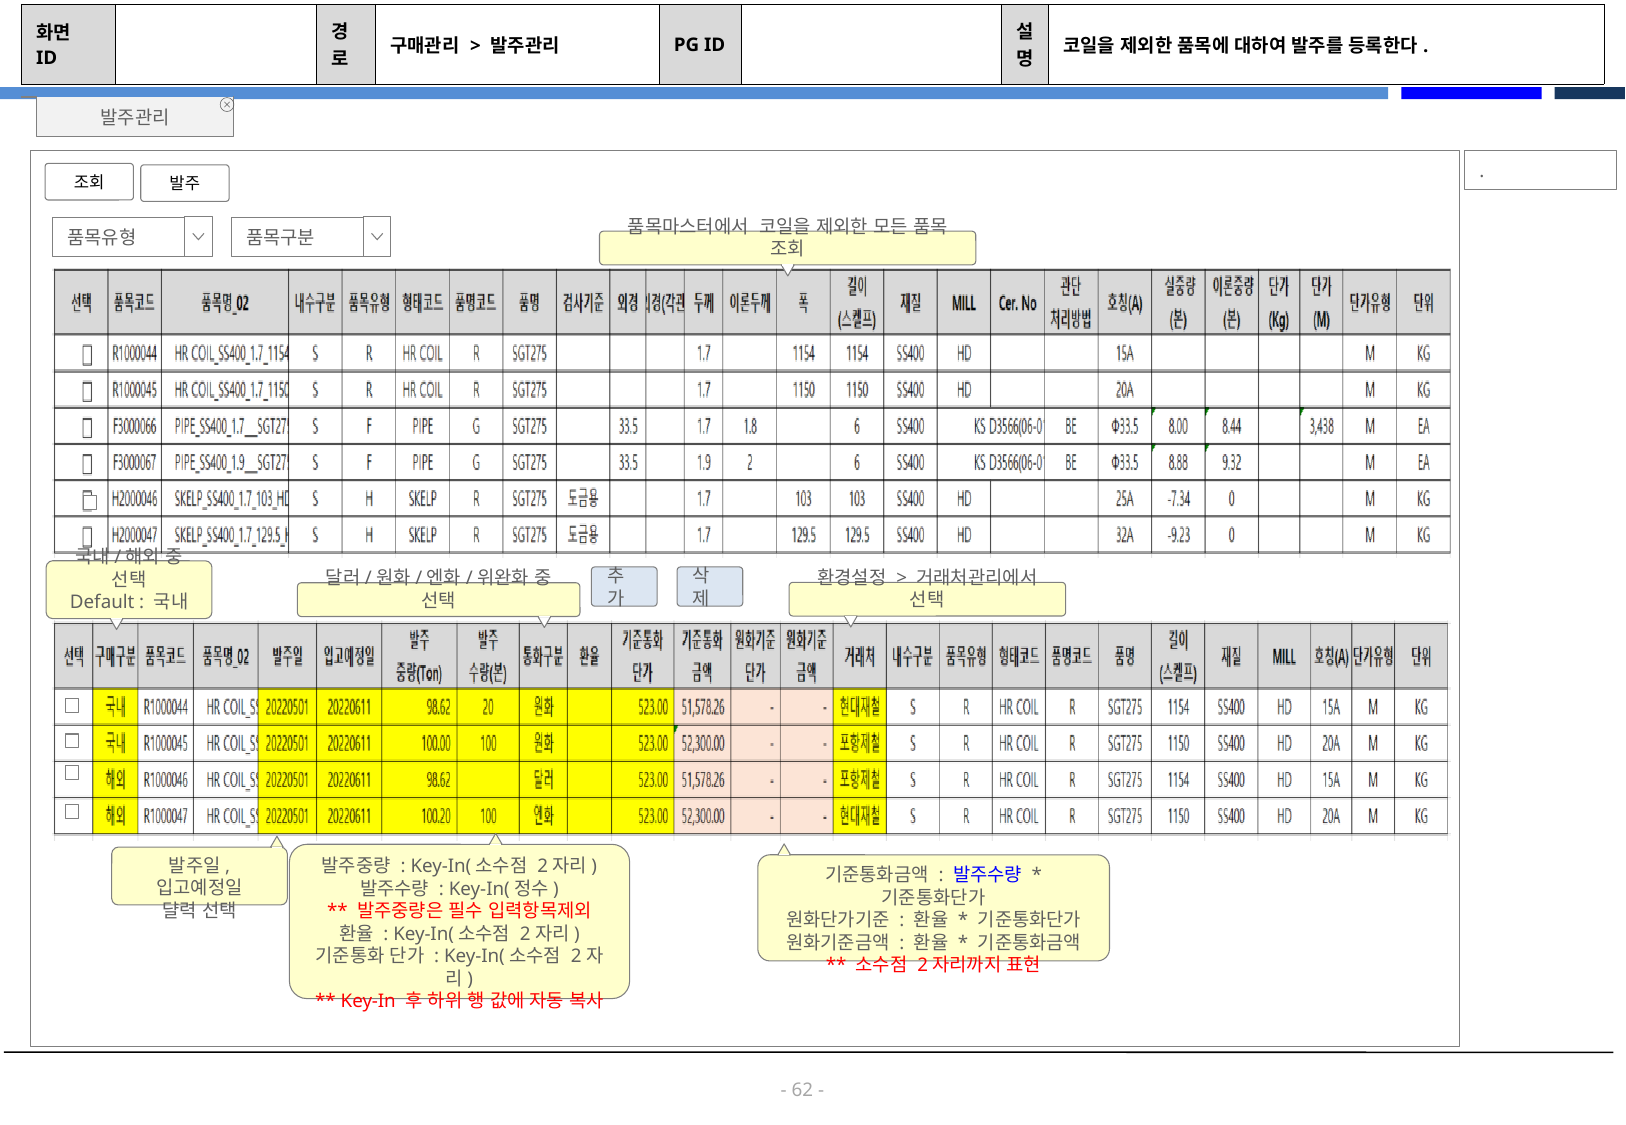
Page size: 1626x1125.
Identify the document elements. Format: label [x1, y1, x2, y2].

table_header [1049, 5, 1604, 84]
table_header [22, 5, 115, 84]
text_box [28, 148, 1619, 1049]
picture [52, 267, 1451, 558]
table_header [742, 5, 1001, 84]
table_header [317, 5, 375, 84]
table_header [376, 5, 659, 84]
picture [52, 620, 1451, 842]
table_header [1002, 5, 1048, 84]
table_header [660, 5, 741, 84]
text_box [20, 96, 235, 137]
table_header [116, 5, 316, 84]
